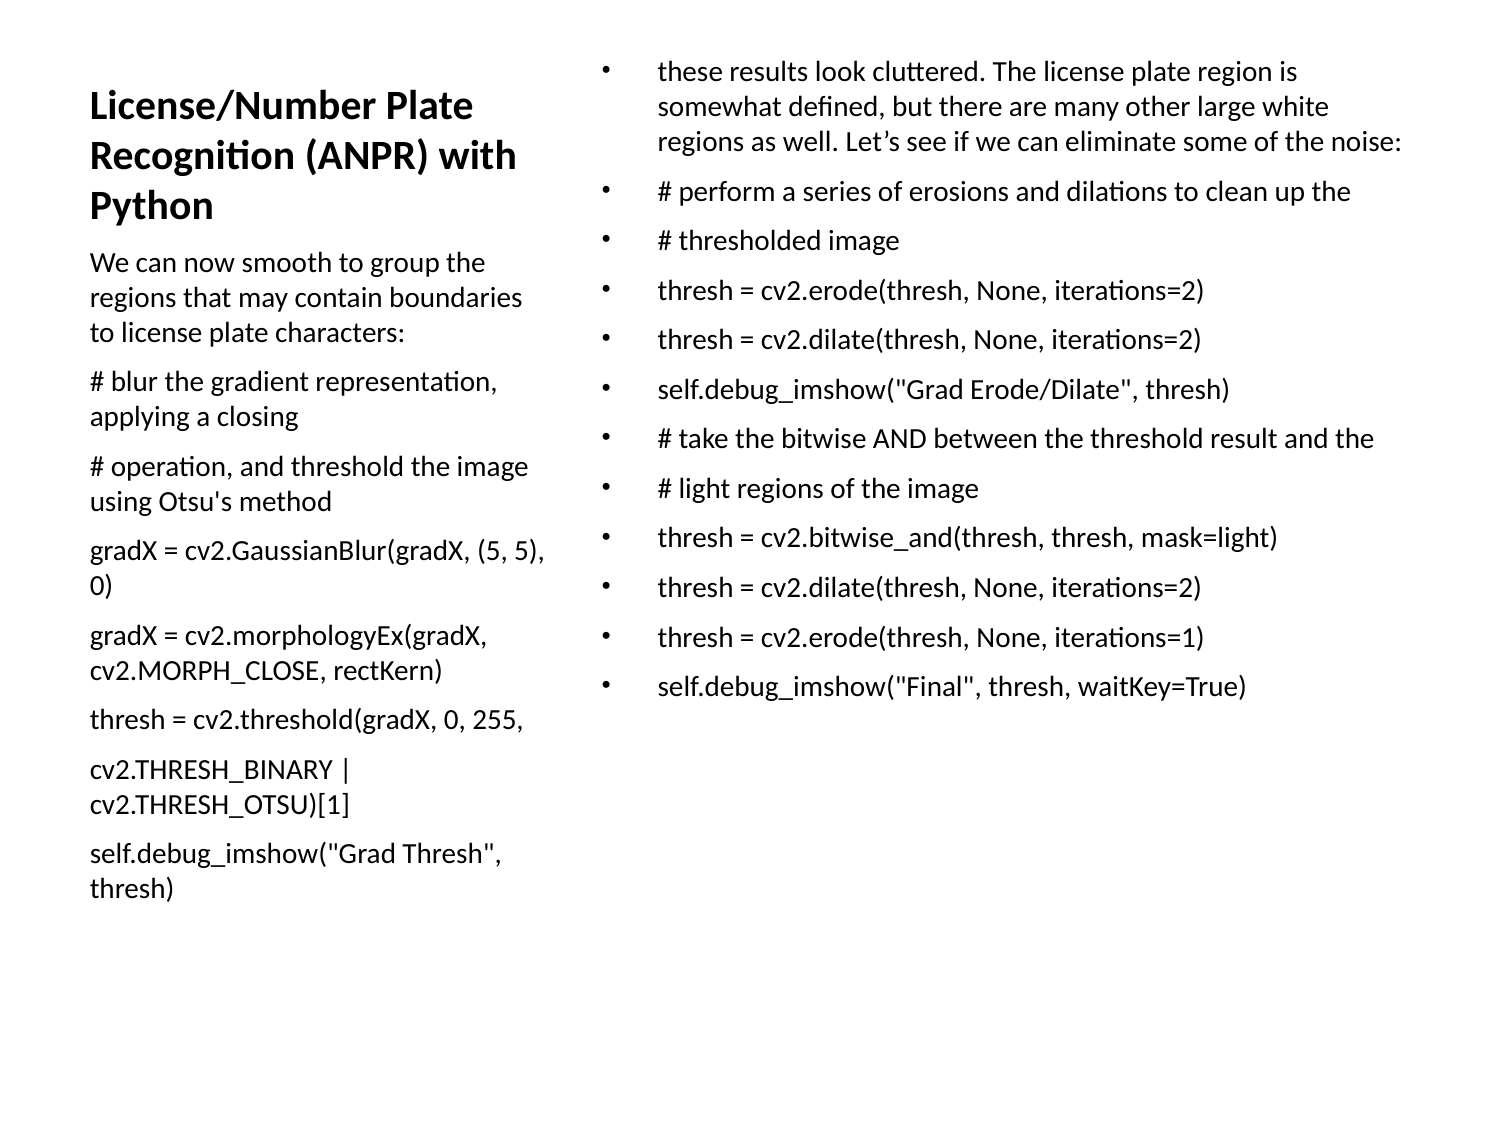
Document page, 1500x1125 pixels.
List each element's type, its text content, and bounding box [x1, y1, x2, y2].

list these results look cluttered. The license plate region is somewhat defined, but there are many other large white regions as well. Let’s see if we can eliminate some of the noise: # perform a series of erosions and dilations to clean up the # thresholded image thresh = cv2.erode(thresh, None, iterations=2) thresh = cv2.dilate(thresh, None, iterations=2) self.debug_imshow("Grad Erode/Dilate", thresh) # take the bitwise AND between the threshold result and the # light regions of the image thresh = cv2.bitwise_and(thresh, thresh, mask=light) thresh = cv2.dilate(thresh, None, iterations=2) thresh = cv2.erode(thresh, None, iterations=1) self.debug_imshow("Final", thresh, waitKey=True) [586, 44, 1426, 1006]
title License/Number Plate Recognition (ANPR) with Python [74, 44, 569, 235]
list We can now smooth to group the regions that may contain boundaries to license plate characters: # blur the gradient representation, applying a closing # operation, and threshold the image using Otsu's method gradX = cv2.GaussianBlur(gradX, (5, 5), 0) gradX = cv2.morphologyEx(gradX, cv2.MORPH_CLOSE, rectKern) thresh = cv2.threshold(gradX, 0, 255, cv2.THRESH_BINARY | cv2.THRESH_OTSU)[1] self.debug_imshow("Grad Thresh", thresh) [74, 235, 569, 1006]
